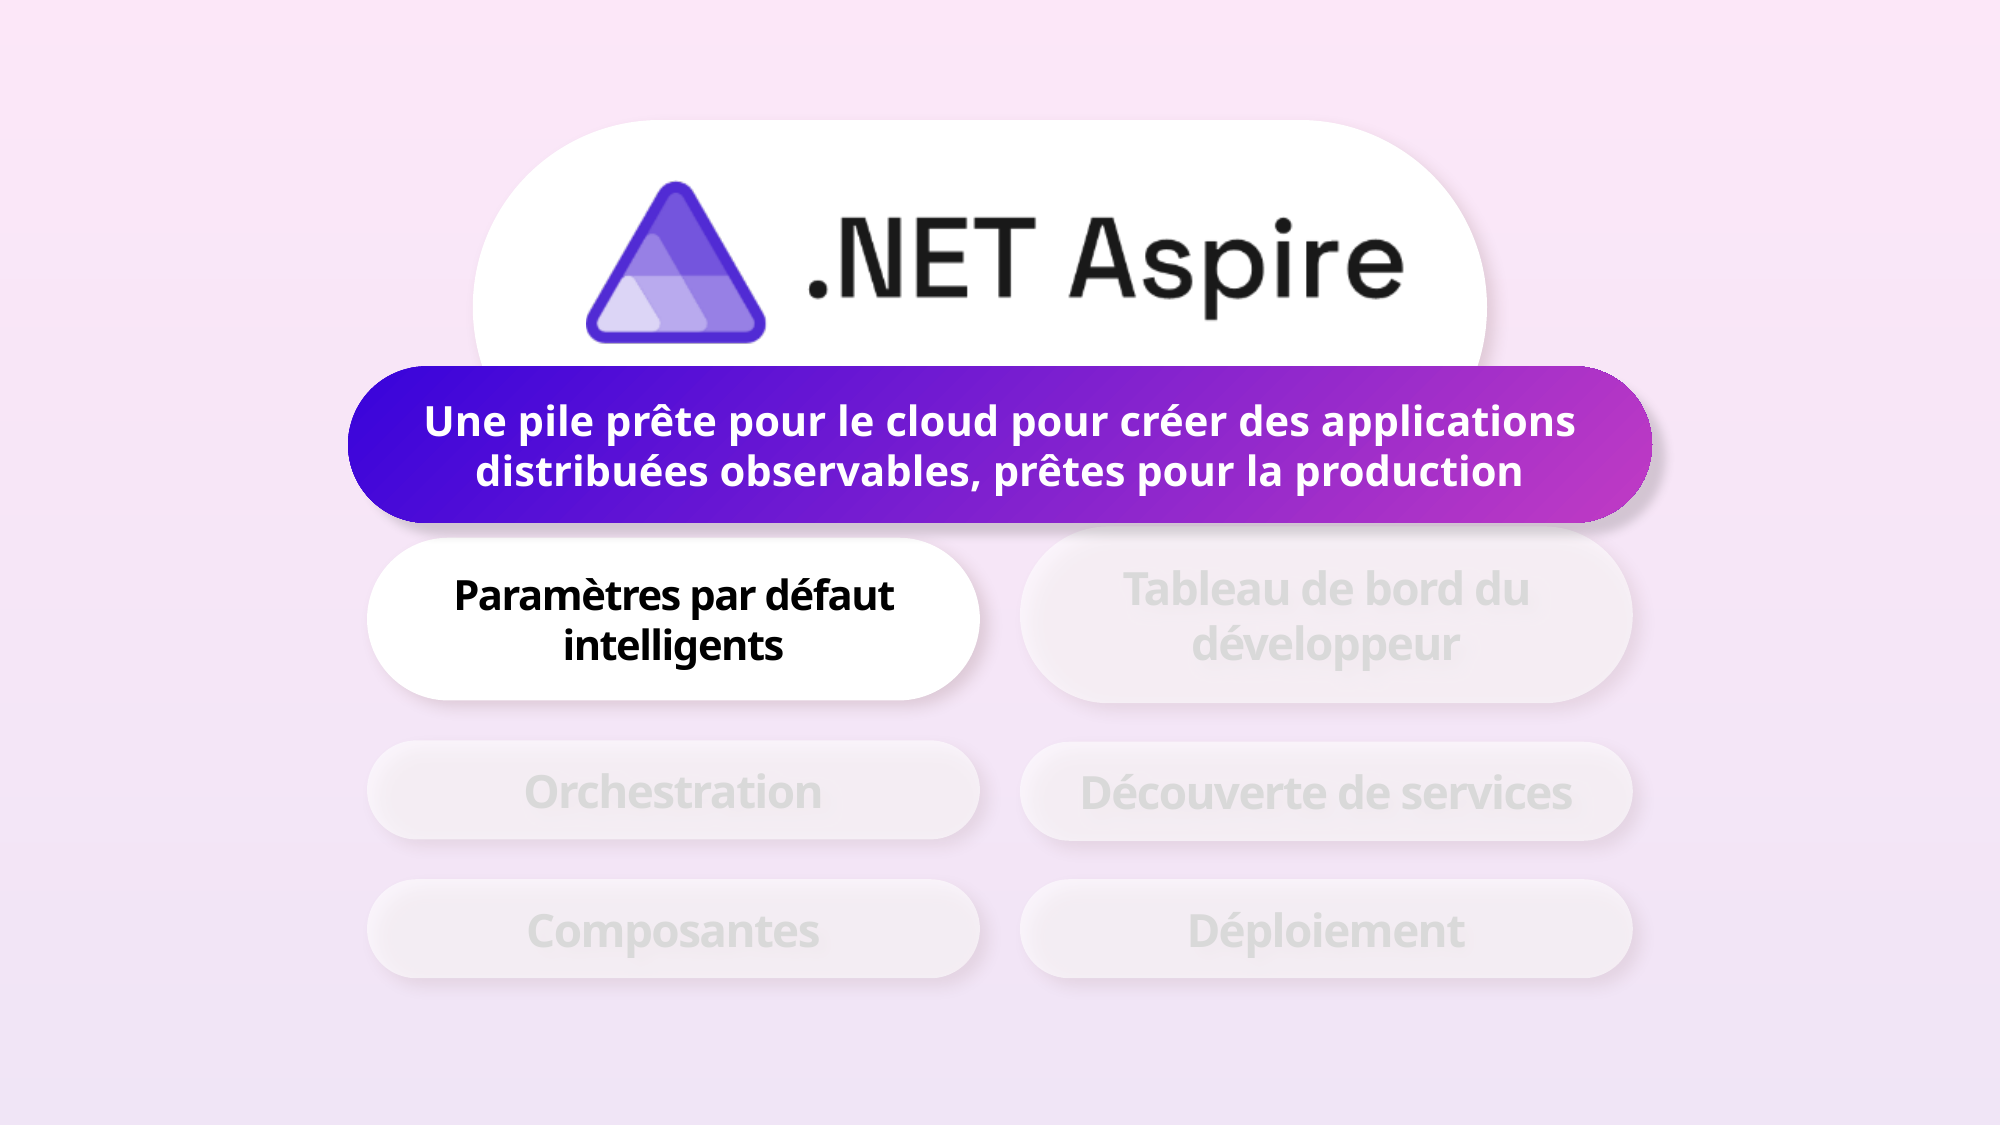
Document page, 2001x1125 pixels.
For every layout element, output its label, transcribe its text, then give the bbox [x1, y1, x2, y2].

text_box Découverte de services [1019, 741, 1633, 841]
text_box Paramètres par défaut intelligents [367, 541, 980, 701]
text_box [1477, 246, 1488, 366]
text_box Déploiement [1019, 879, 1633, 979]
text_box Une pile prête pour le cloud pour créer des applications distribuées observables, prêtes pour la production [348, 366, 1653, 523]
text_box Composantes [367, 879, 980, 979]
picture [585, 156, 1477, 397]
text_box Tableau de bord du développeur [1019, 542, 1633, 704]
text_box [472, 120, 1411, 366]
text_box Orchestration [367, 740, 980, 840]
